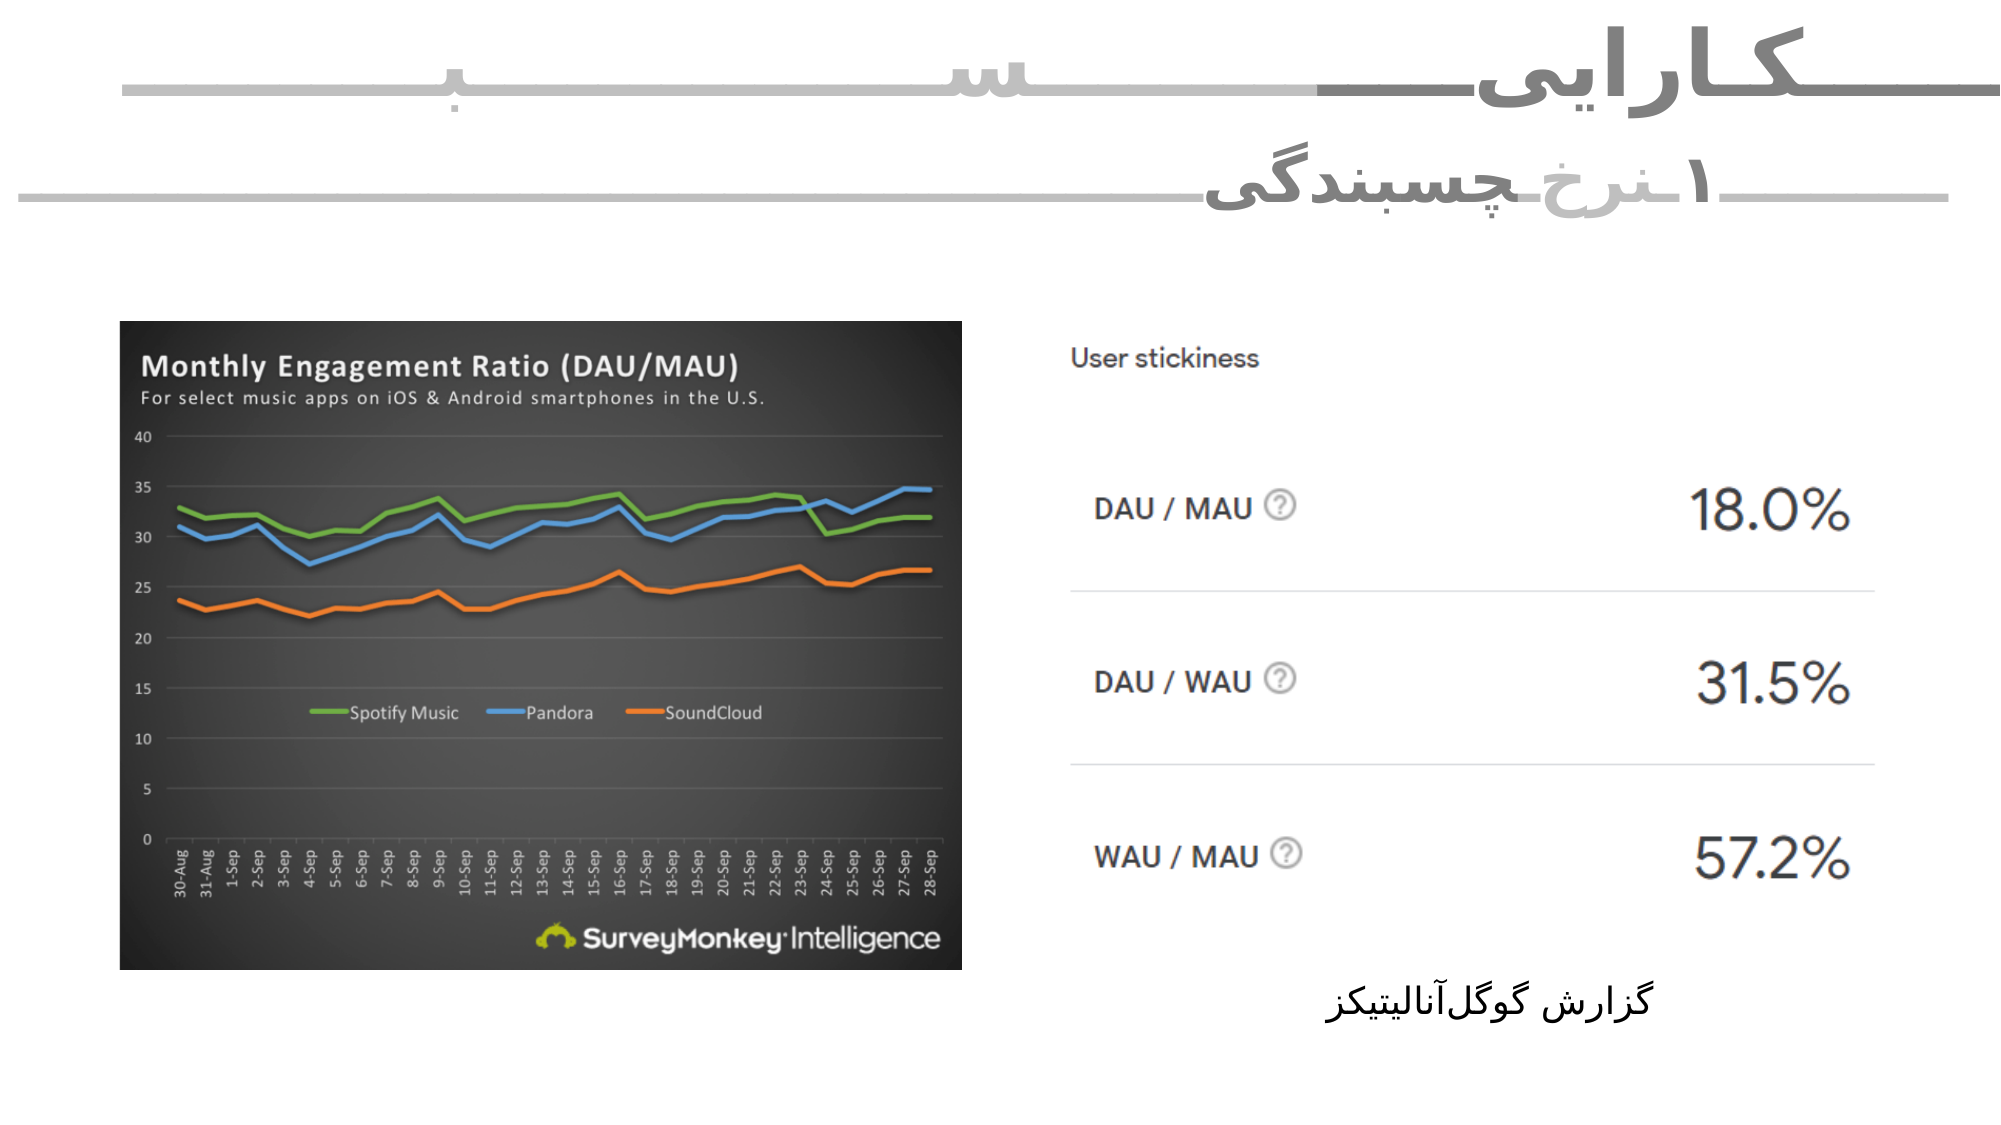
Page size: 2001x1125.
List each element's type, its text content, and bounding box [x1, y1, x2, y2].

text_box گزارش گوگل‌آنالیتیکز [1311, 970, 1669, 1030]
text_box ـــــــکـارایی‌ــــــــــــــســـــــــــــــبــــــــــ [0, 0, 2000, 123]
picture [119, 321, 962, 971]
picture [1036, 304, 1918, 920]
text_box ــــــــــ۱ـنرخ‌ـچسبندگی‌ــــــــــــــــــــــــــــــــــــــــــــــــــــ [3, 128, 1963, 223]
